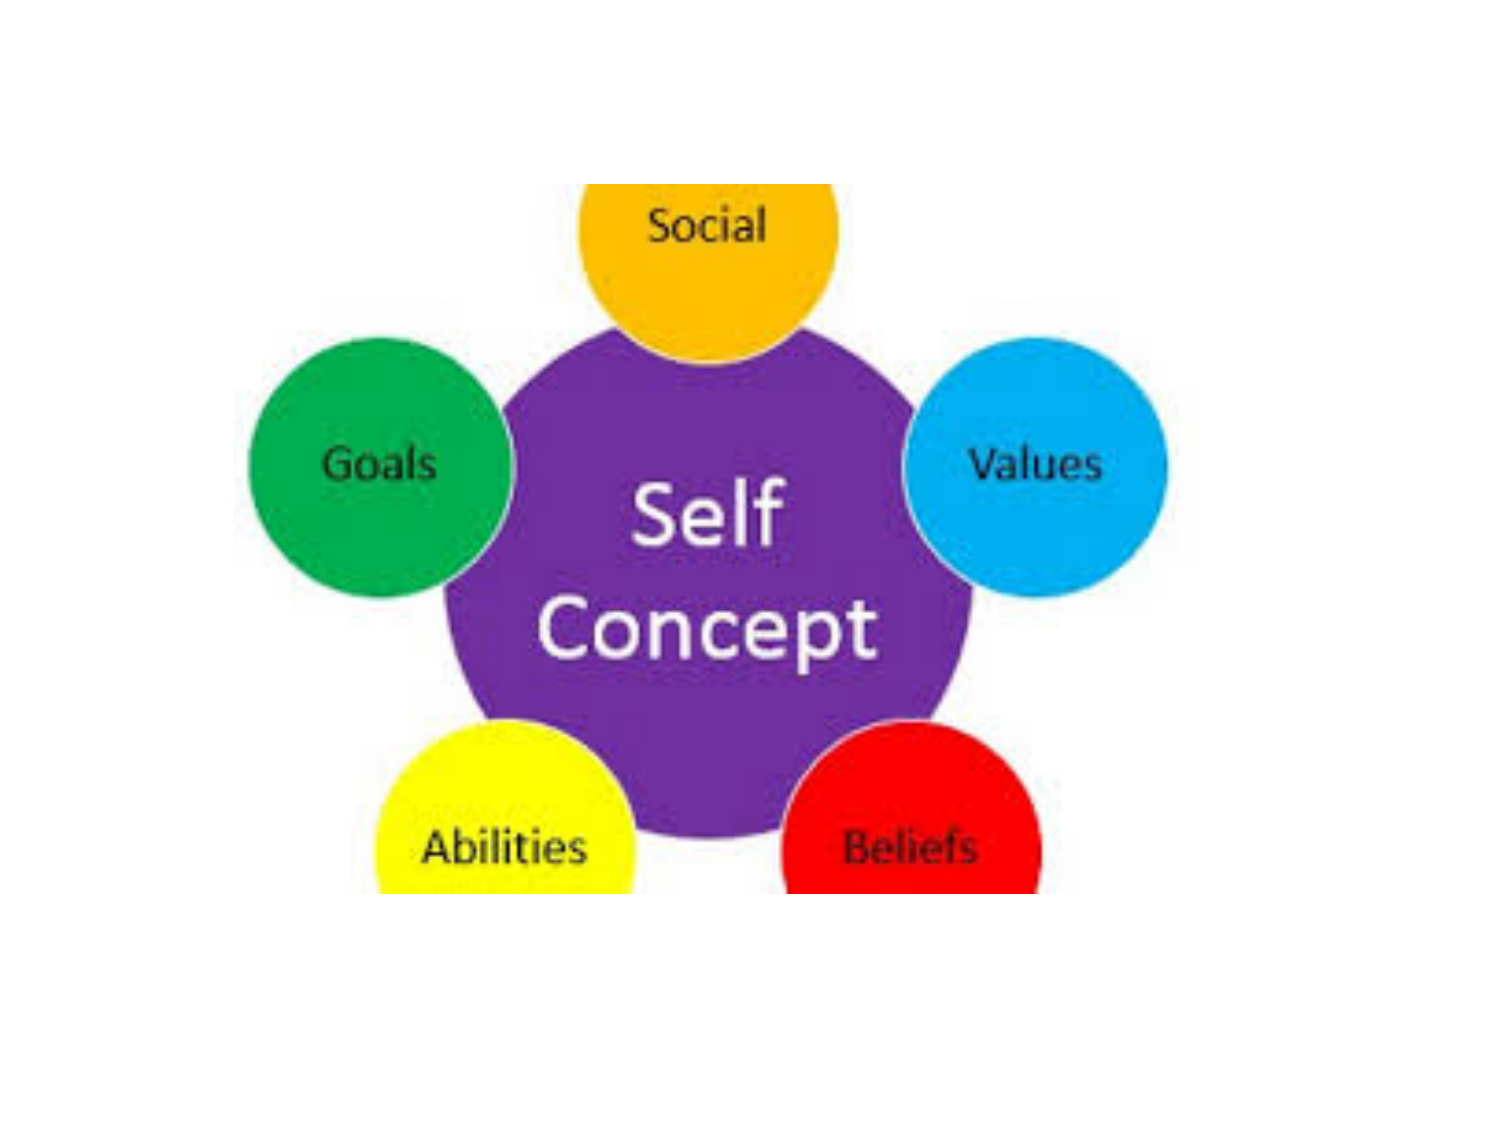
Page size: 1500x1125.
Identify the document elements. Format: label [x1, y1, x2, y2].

picture [233, 184, 1202, 894]
